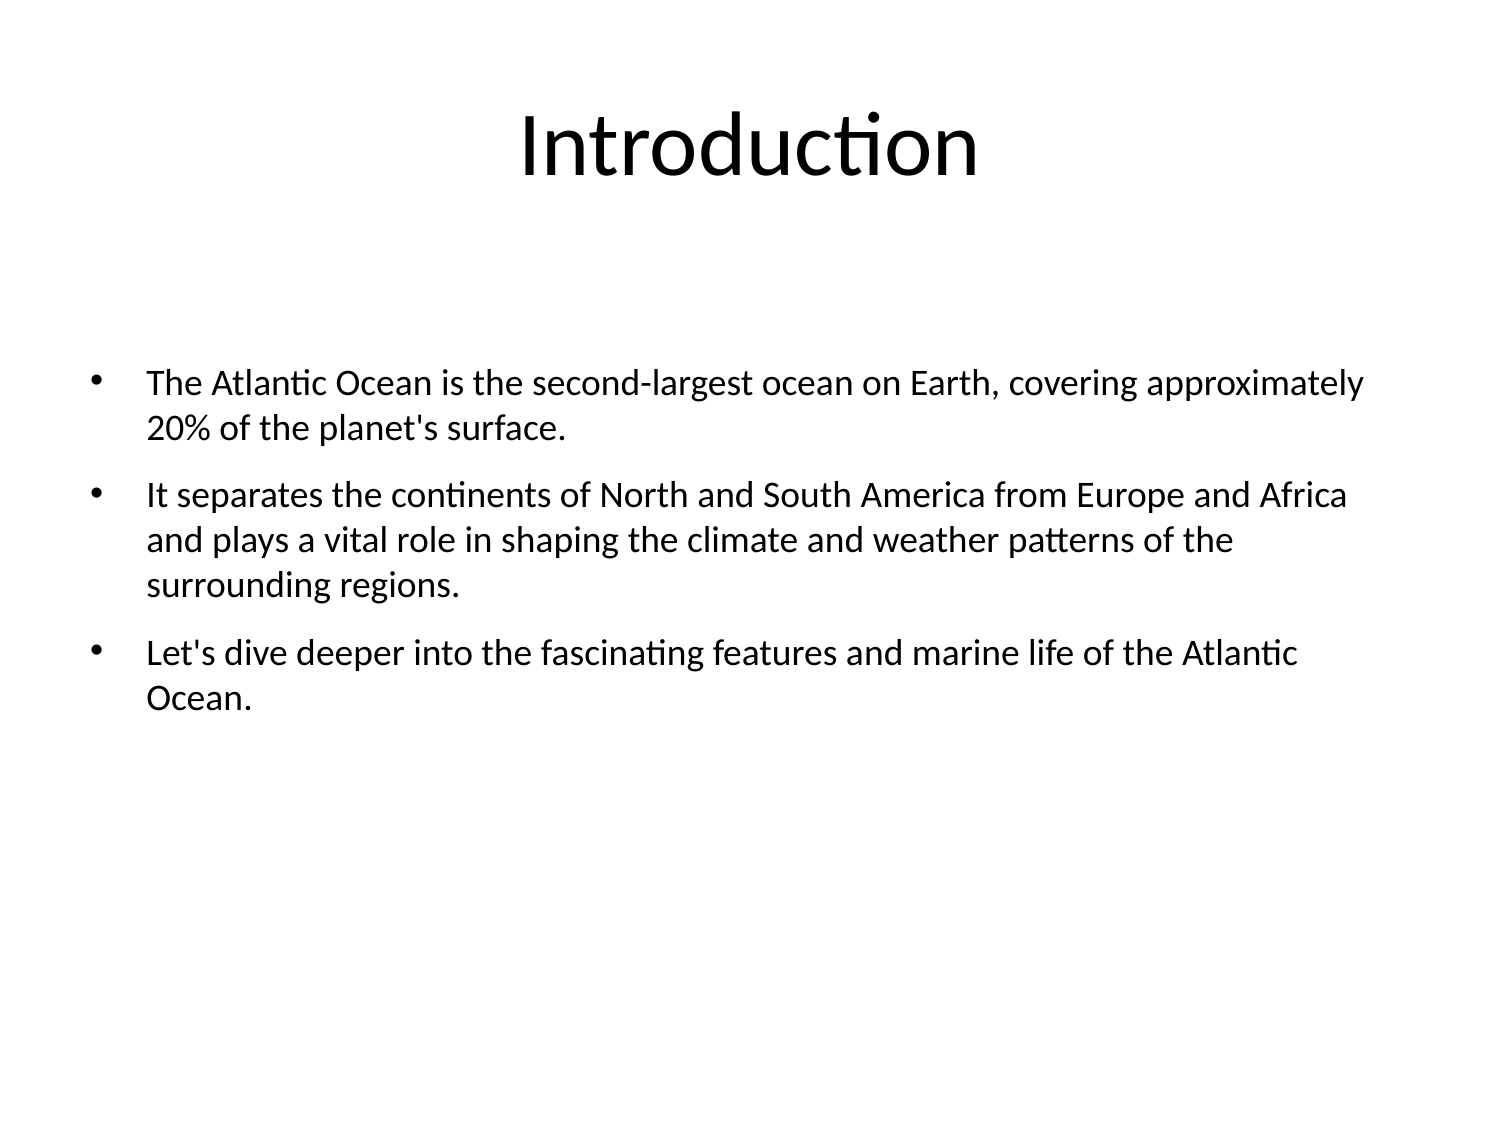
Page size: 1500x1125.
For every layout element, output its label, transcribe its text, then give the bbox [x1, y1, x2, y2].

list The Atlantic Ocean is the second-largest ocean on Earth, covering approximately 20% of the planet's surface. It separates the continents of North and South America from Europe and Africa and plays a vital role in shaping the climate and weather patterns of the surrounding regions. Let's dive deeper into the fascinating features and marine life of the Atlantic Ocean. [75, 262, 1425, 1005]
title Introduction [75, 45, 1425, 233]
